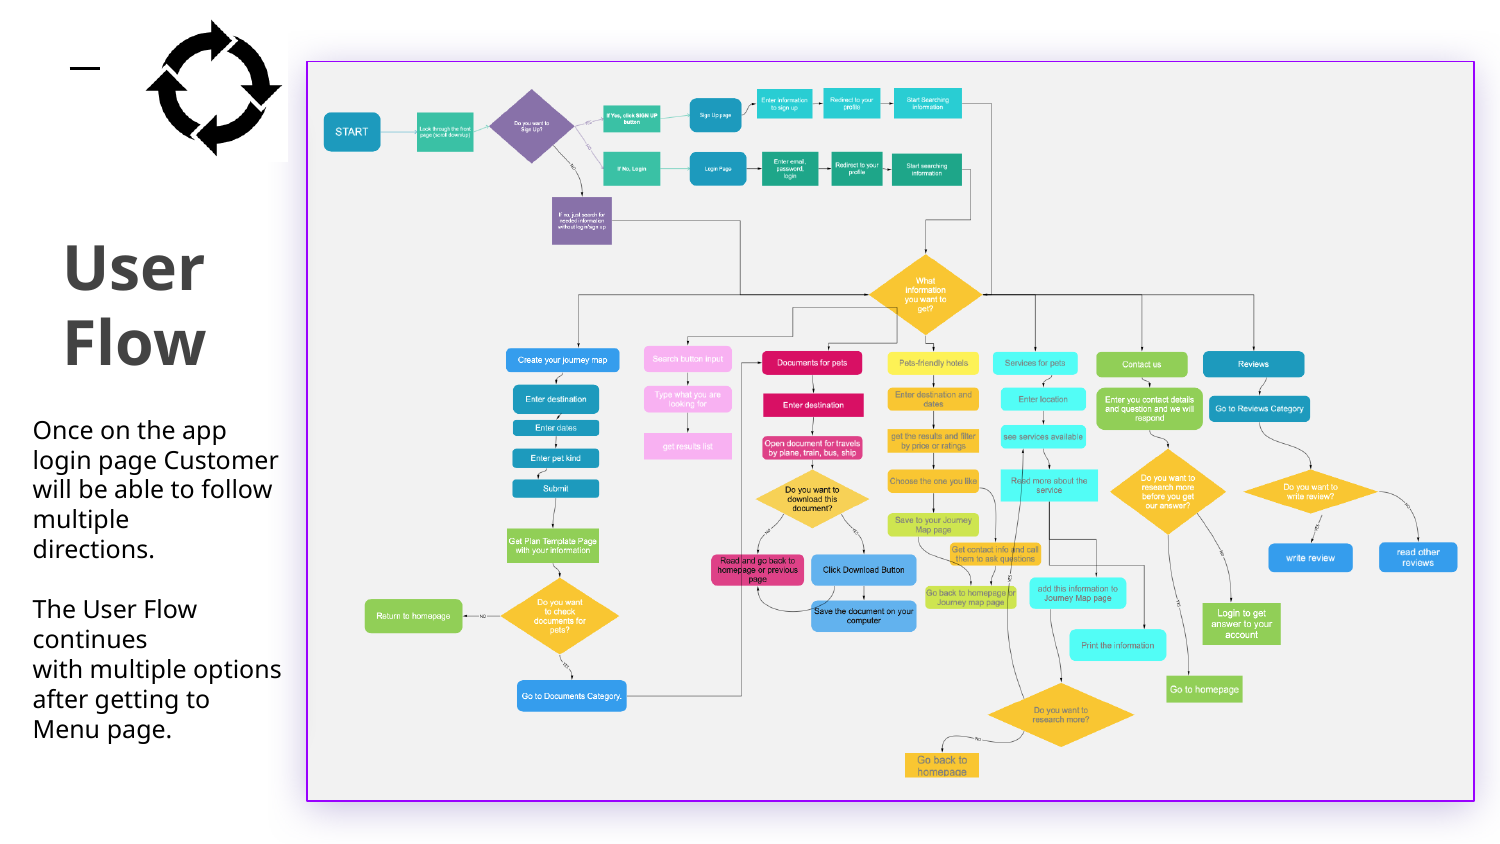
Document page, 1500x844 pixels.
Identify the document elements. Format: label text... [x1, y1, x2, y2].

title User Flow [47, 212, 249, 399]
text_box Once on the app login page Customer will be able to follow multiple directions. The User Flow continues with multiple options after getting to Menu page. [17, 399, 298, 813]
picture [307, 62, 1474, 801]
picture [138, 13, 288, 163]
